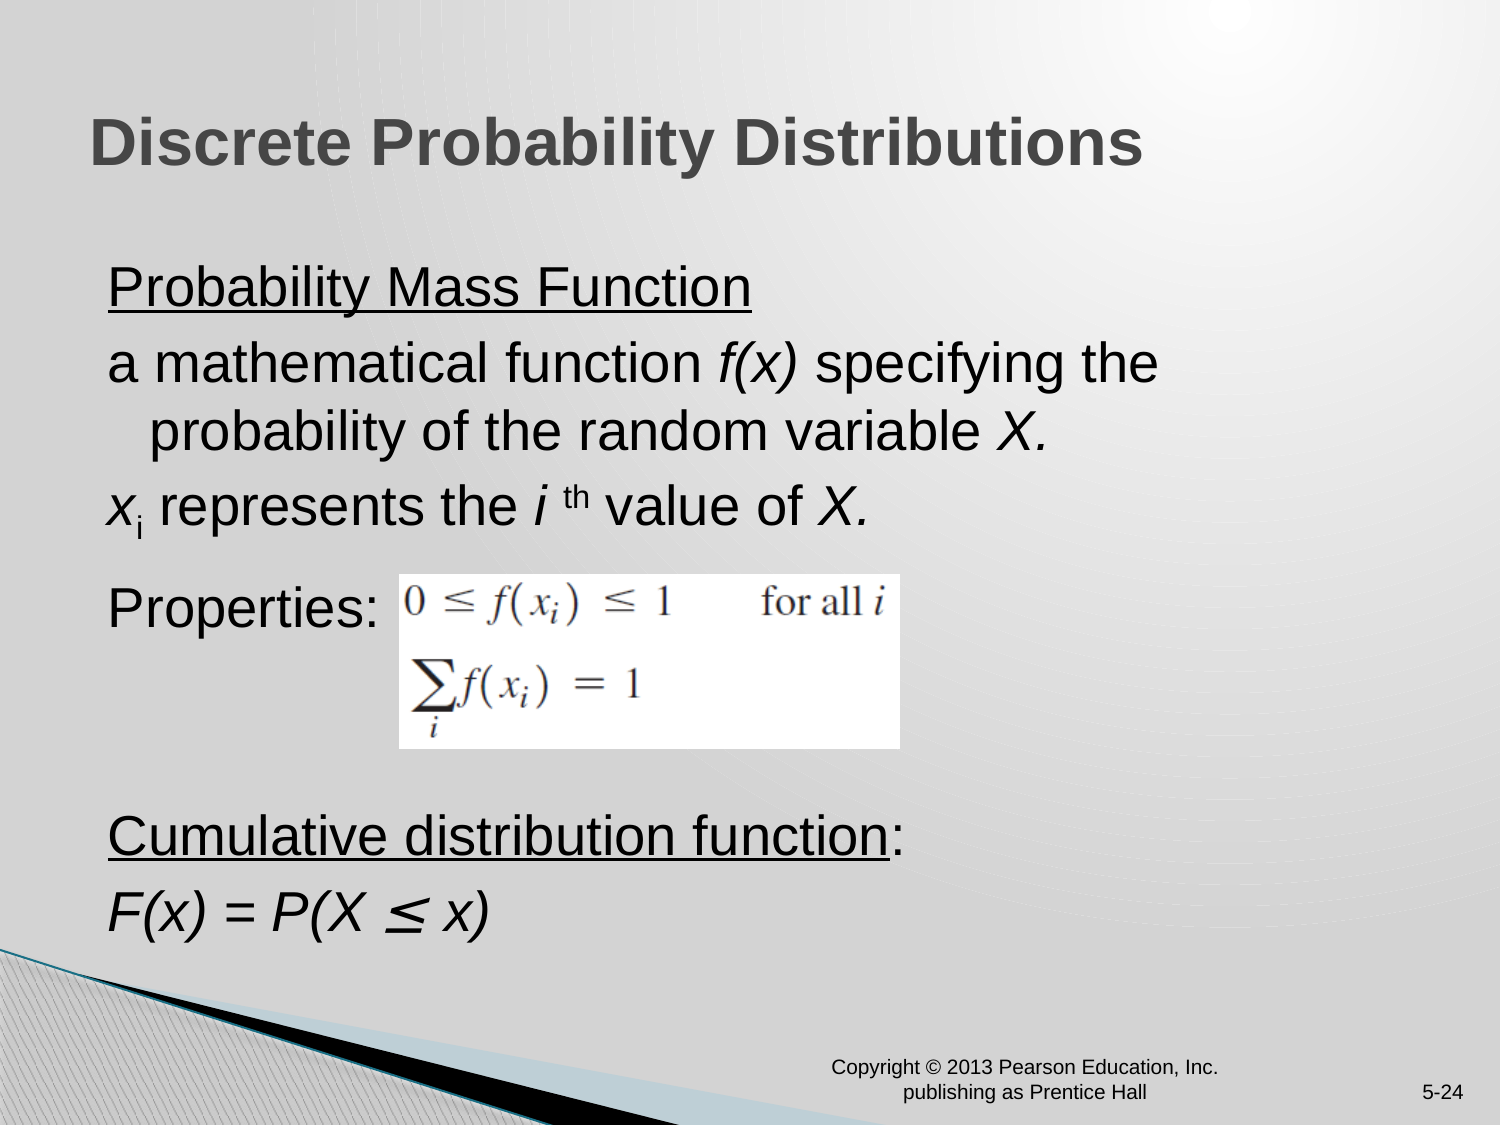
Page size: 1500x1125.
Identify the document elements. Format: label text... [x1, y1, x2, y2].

list Probability Mass Function a mathematical function f(x) specifying the probability of the random variable X. xi represents the i th value of X. Properties: Cumulative distribution function: F(x) = P(X ≤ x) [74, 242, 1426, 986]
picture [399, 574, 901, 749]
slide_number 5-24 [1362, 1051, 1479, 1112]
footer Copyright © 2013 Pearson Education, Inc. publishing as Prentice Hall [812, 1051, 1238, 1112]
title Discrete Probability Distributions [75, 45, 1425, 233]
